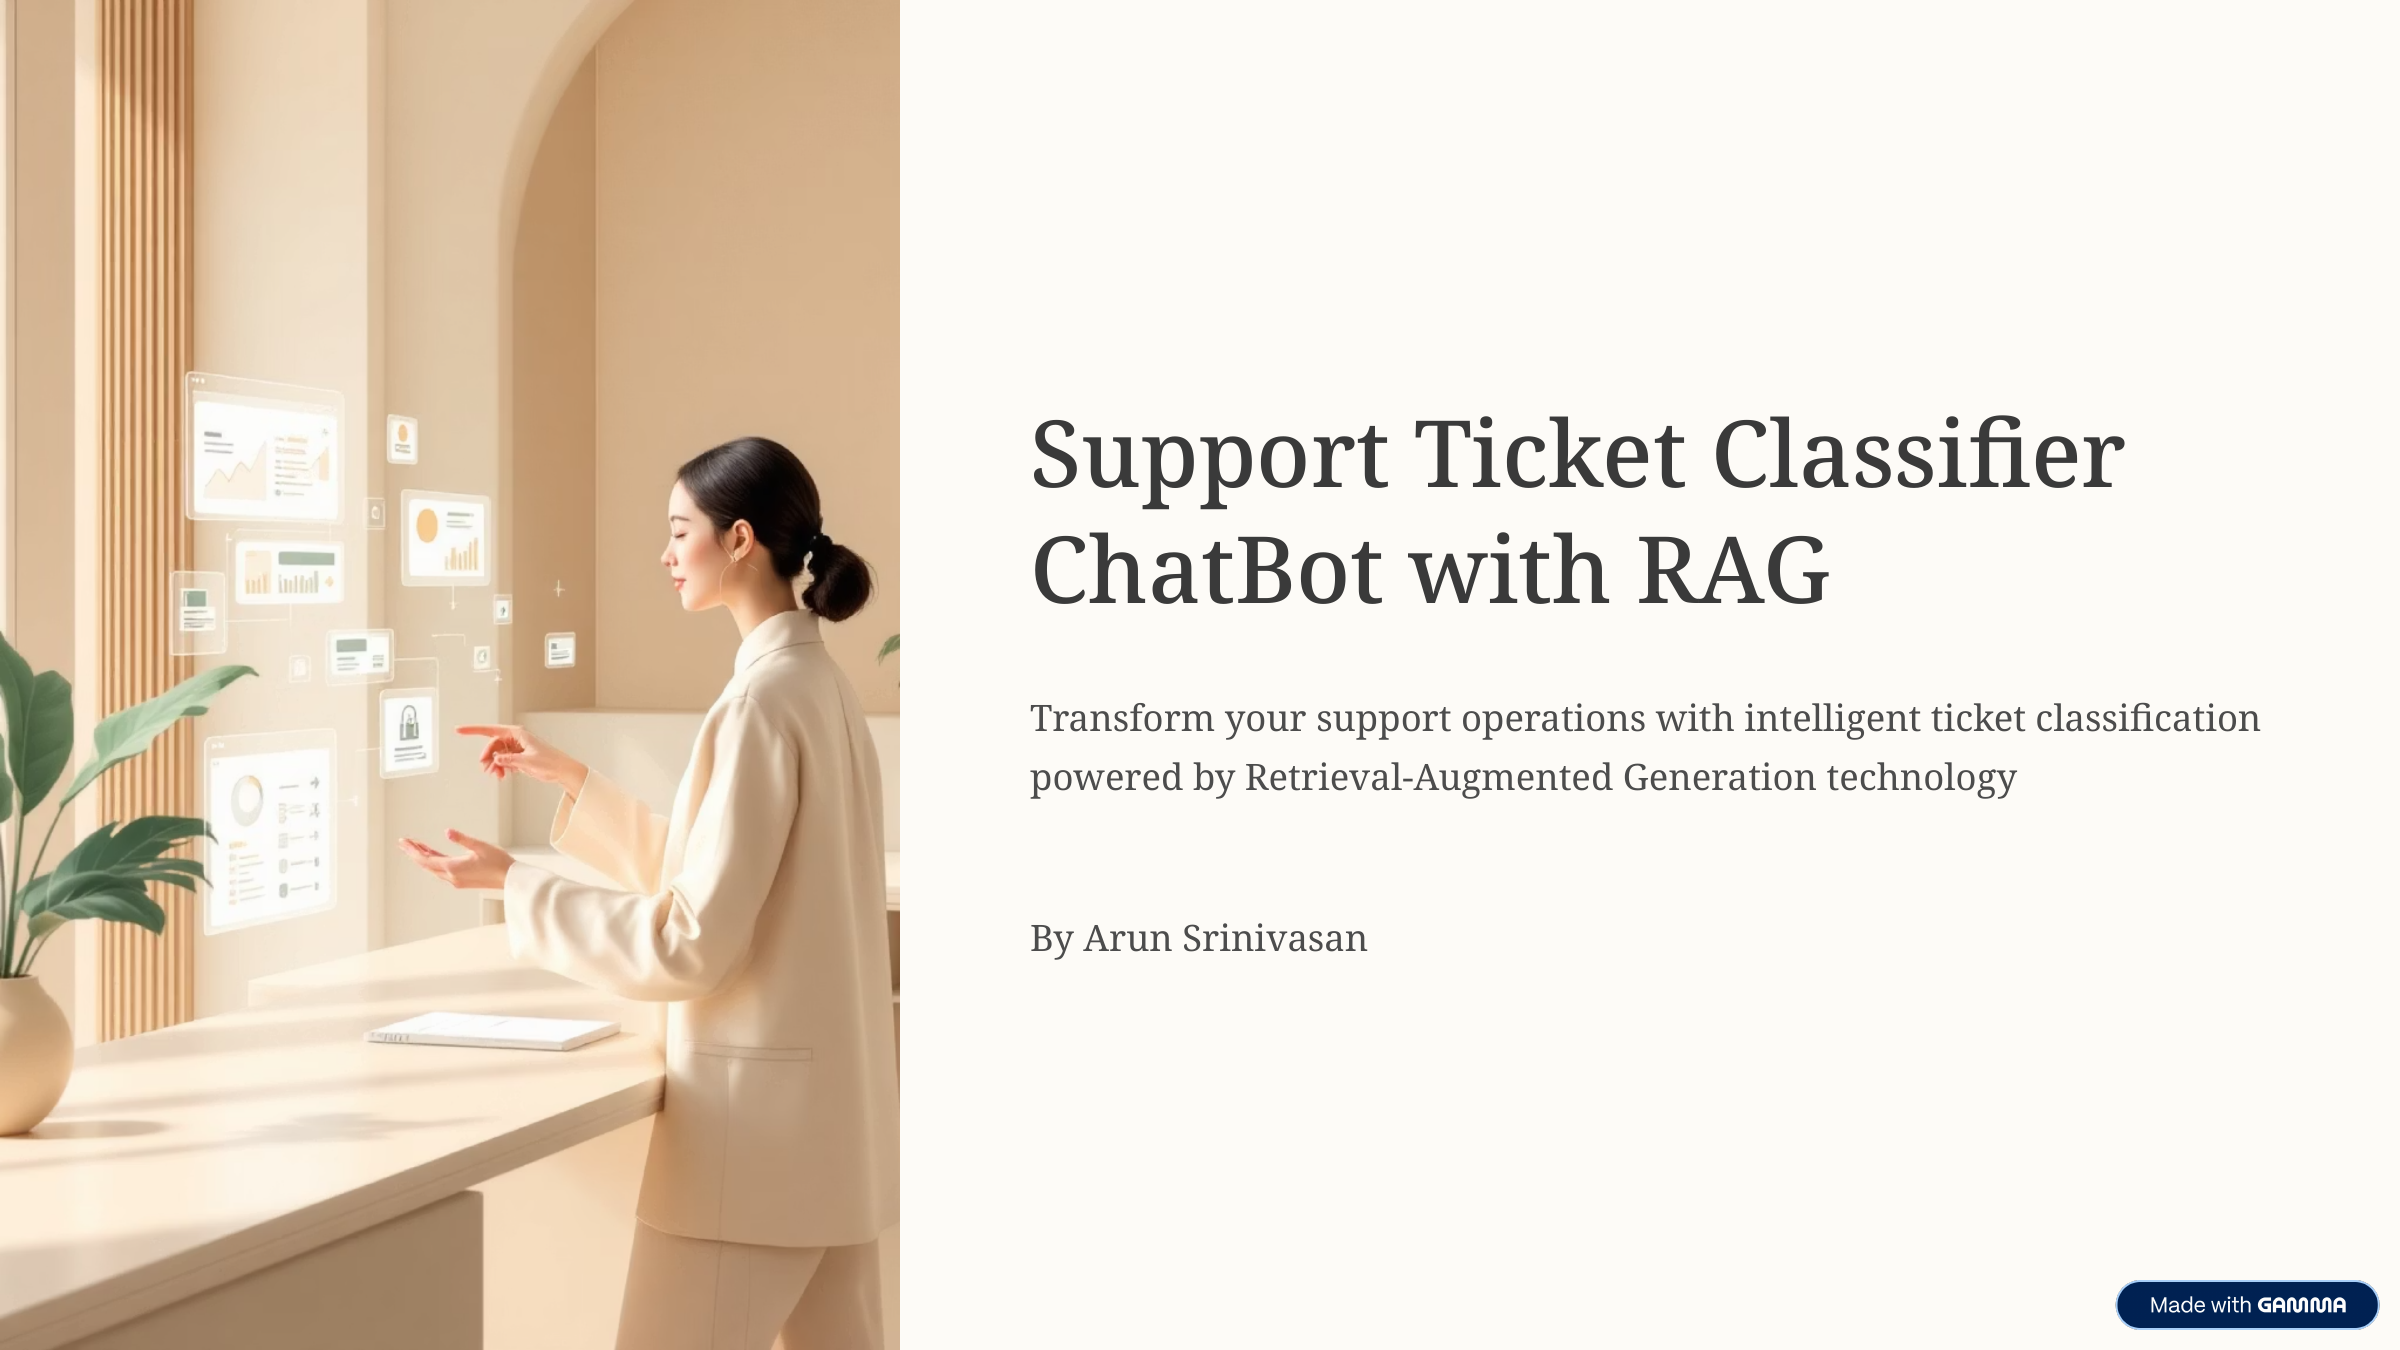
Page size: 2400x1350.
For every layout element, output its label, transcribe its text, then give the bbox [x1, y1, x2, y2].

text_box Support Ticket Classifier ChatBot with RAG [1030, 390, 2270, 624]
text_box By Arun Srinivasan [1030, 899, 2270, 960]
picture [2106, 1271, 2389, 1339]
picture [0, 0, 900, 1350]
text_box Transform your support operations with intelligent ticket classification powered by Retrieval-Augmented Generation technology [1030, 679, 2270, 858]
